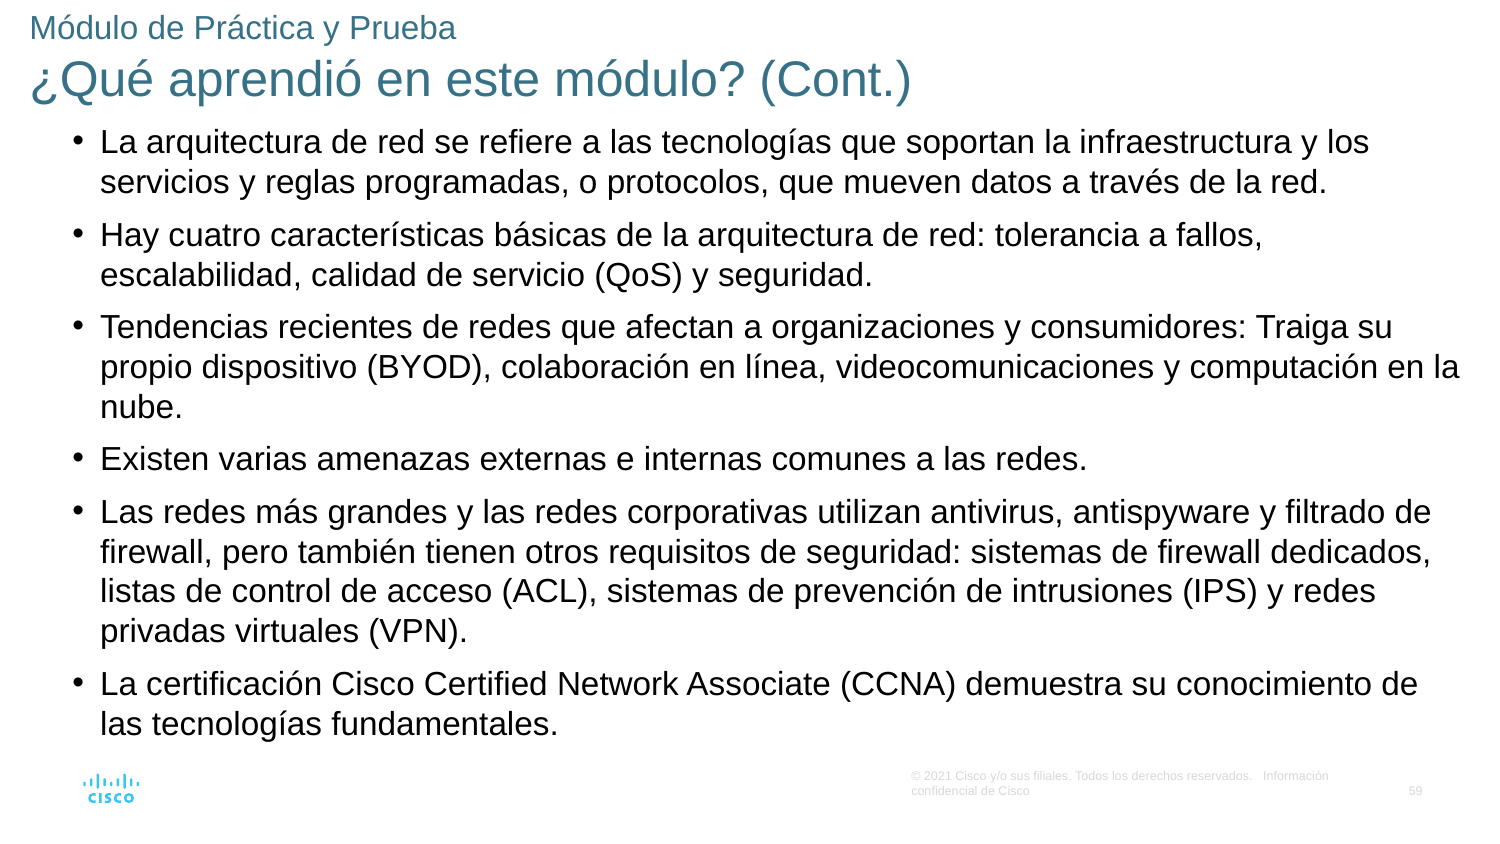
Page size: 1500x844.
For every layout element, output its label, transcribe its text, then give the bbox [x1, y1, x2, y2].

title Módulo de Práctica y Prueba ¿Qué aprendió en este módulo? (Cont.) [14, 0, 1500, 112]
list La arquitectura de red se refiere a las tecnologías que soportan la infraestructura y los servicios y reglas programadas, o protocolos, que mueven datos a través de la red. Hay cuatro características básicas de la arquitectura de red: tolerancia a fallos, escalabilidad, calidad de servicio (QoS) y seguridad. Tendencias recientes de redes que afectan a organizaciones y consumidores: Traiga su propio dispositivo (BYOD), colaboración en línea, videocomunicaciones y computación en la nube. Existen varias amenazas externas e internas comunes a las redes. Las redes más grandes y las redes corporativas utilizan antivirus, antispyware y filtrado de firewall, pero también tienen otros requisitos de seguridad: sistemas de firewall dedicados, listas de control de acceso (ACL), sistemas de prevención de intrusiones (IPS) y redes privadas virtuales (VPN). La certificación Cisco Certified Network Associate (CCNA) demuestra su conocimiento de las tecnologías fundamentales. [14, 112, 1500, 752]
